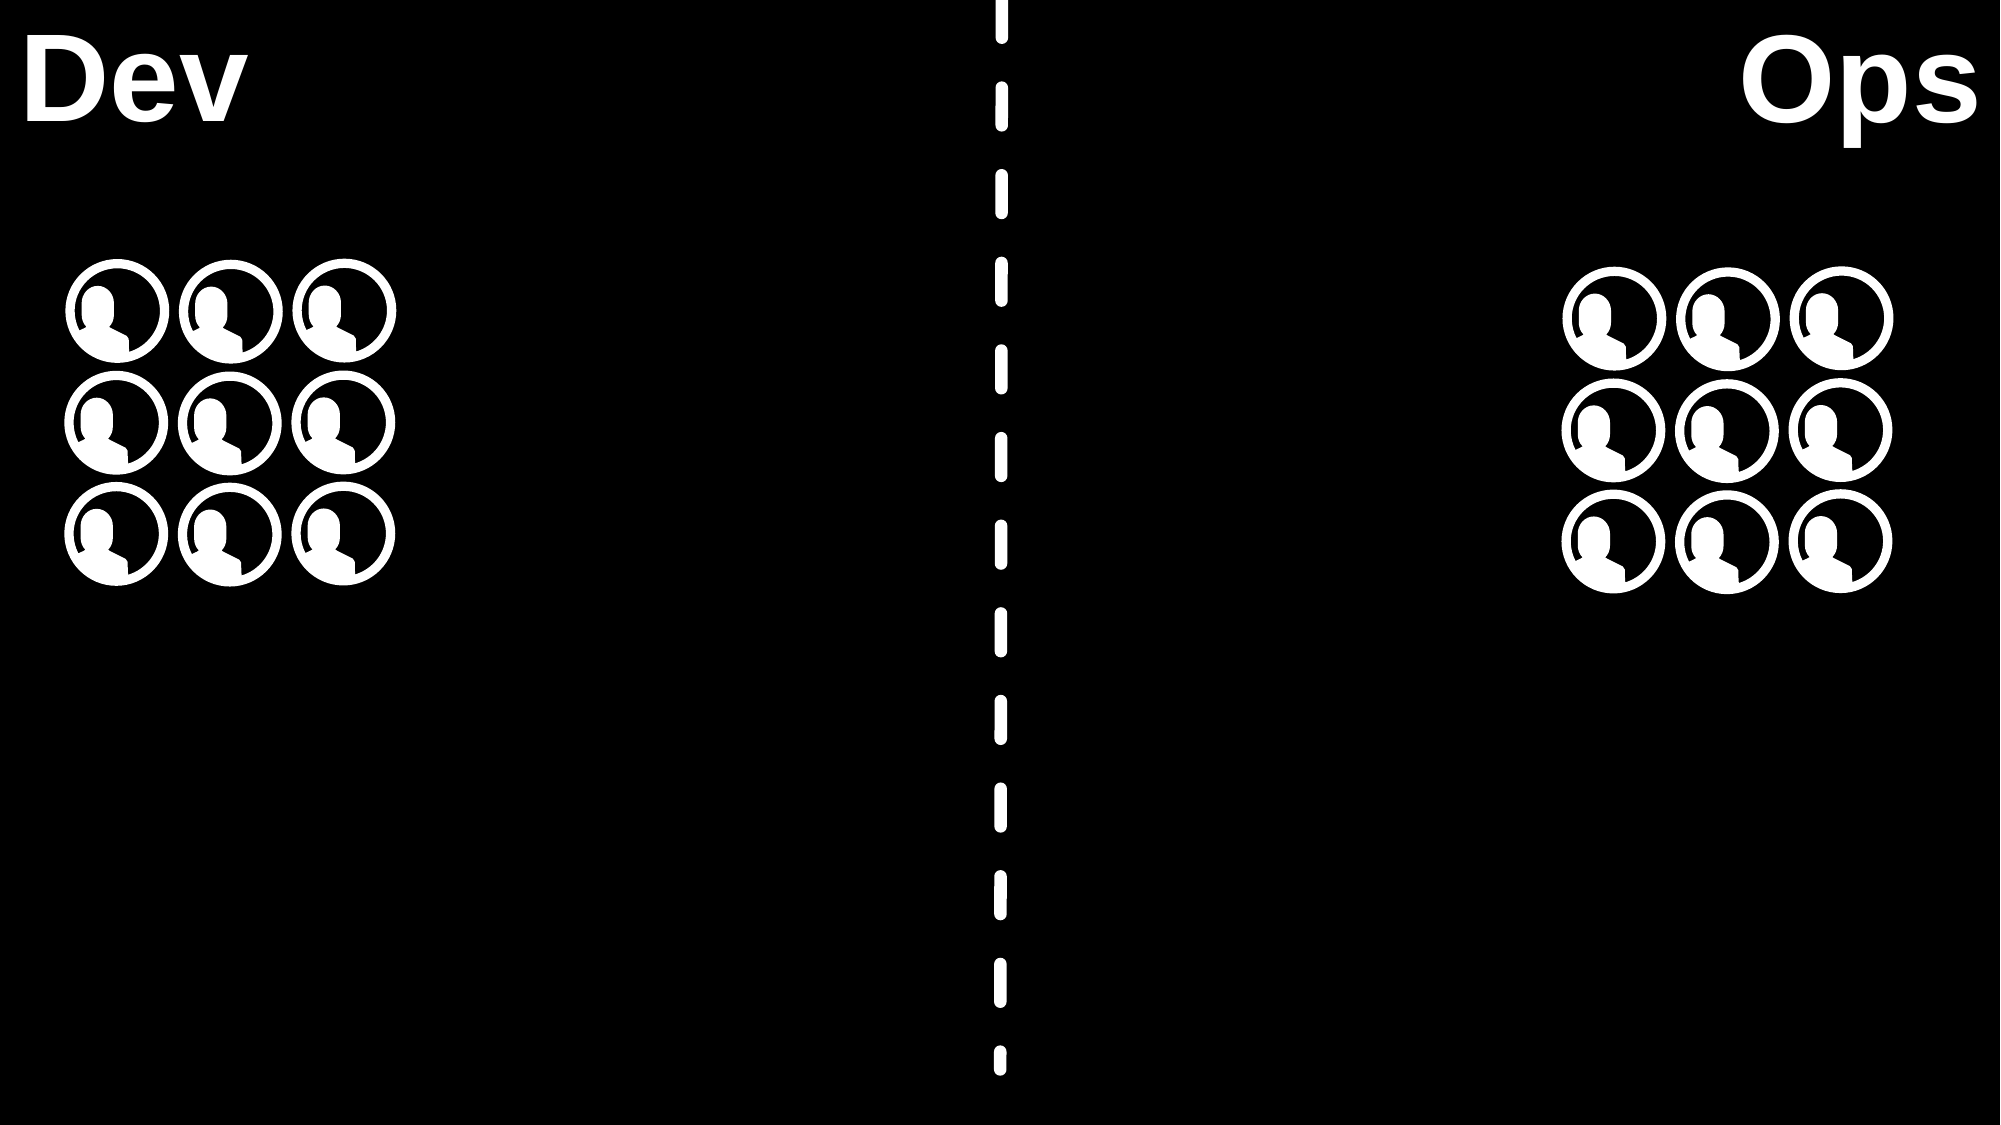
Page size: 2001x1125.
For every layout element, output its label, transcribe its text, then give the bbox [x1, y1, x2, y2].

text_box [1788, 489, 1893, 594]
text_box [178, 259, 283, 364]
text_box [177, 482, 282, 587]
text_box Ops [1601, 14, 1982, 165]
text_box [1676, 267, 1780, 372]
text_box [1561, 378, 1666, 483]
text_box [1562, 266, 1667, 371]
text_box [1674, 490, 1779, 595]
text_box [65, 259, 170, 363]
text_box [64, 481, 169, 586]
text_box [64, 370, 169, 475]
text_box [291, 370, 396, 475]
text_box Dev [19, 13, 400, 164]
text_box [1789, 266, 1894, 371]
text_box [177, 371, 282, 476]
text_box [1788, 378, 1893, 483]
text_box [291, 481, 396, 586]
text_box [1561, 489, 1666, 594]
text_box [1674, 379, 1779, 484]
text_box [292, 258, 397, 363]
